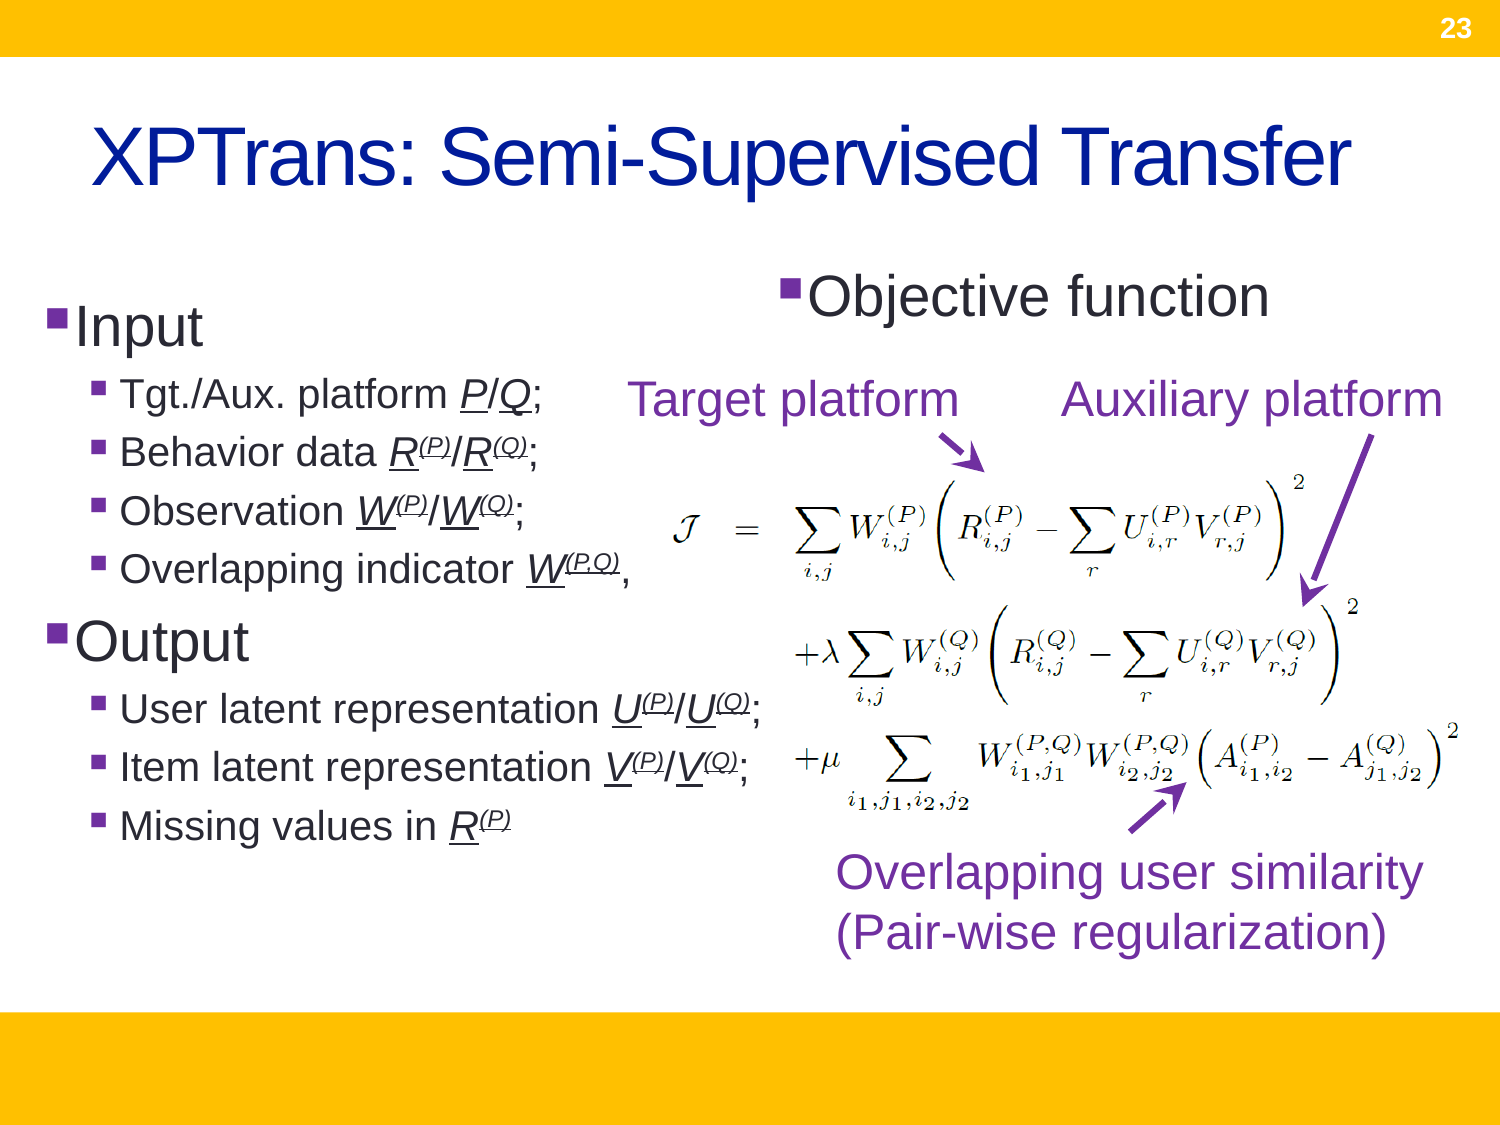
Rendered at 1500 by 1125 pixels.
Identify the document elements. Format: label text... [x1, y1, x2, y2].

list Objective function [762, 250, 1425, 469]
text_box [940, 434, 985, 473]
text_box Auxiliary platform [1046, 358, 1460, 434]
text_box Target platform [789, 358, 976, 434]
slide_number 23 [1425, 0, 1500, 55]
list Input Tgt./Aux. platform P/Q; Behavior data R(P)/R(Q); Observation W(P)/W(Q); Overlapping indicator W(P,Q), Output User latent representation U(P)/U(Q); Item latent representation V(P)/V(Q); Missing values in R(P) [29, 280, 789, 1055]
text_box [1302, 434, 1372, 608]
text_box Overlapping user similarity (Pair-wise regularization) [820, 831, 1440, 967]
picture [669, 472, 1461, 816]
list Objective function [789, 824, 1425, 987]
title XPTrans: Semi-Supervised Transfer [75, 71, 1425, 234]
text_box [1129, 781, 1187, 833]
